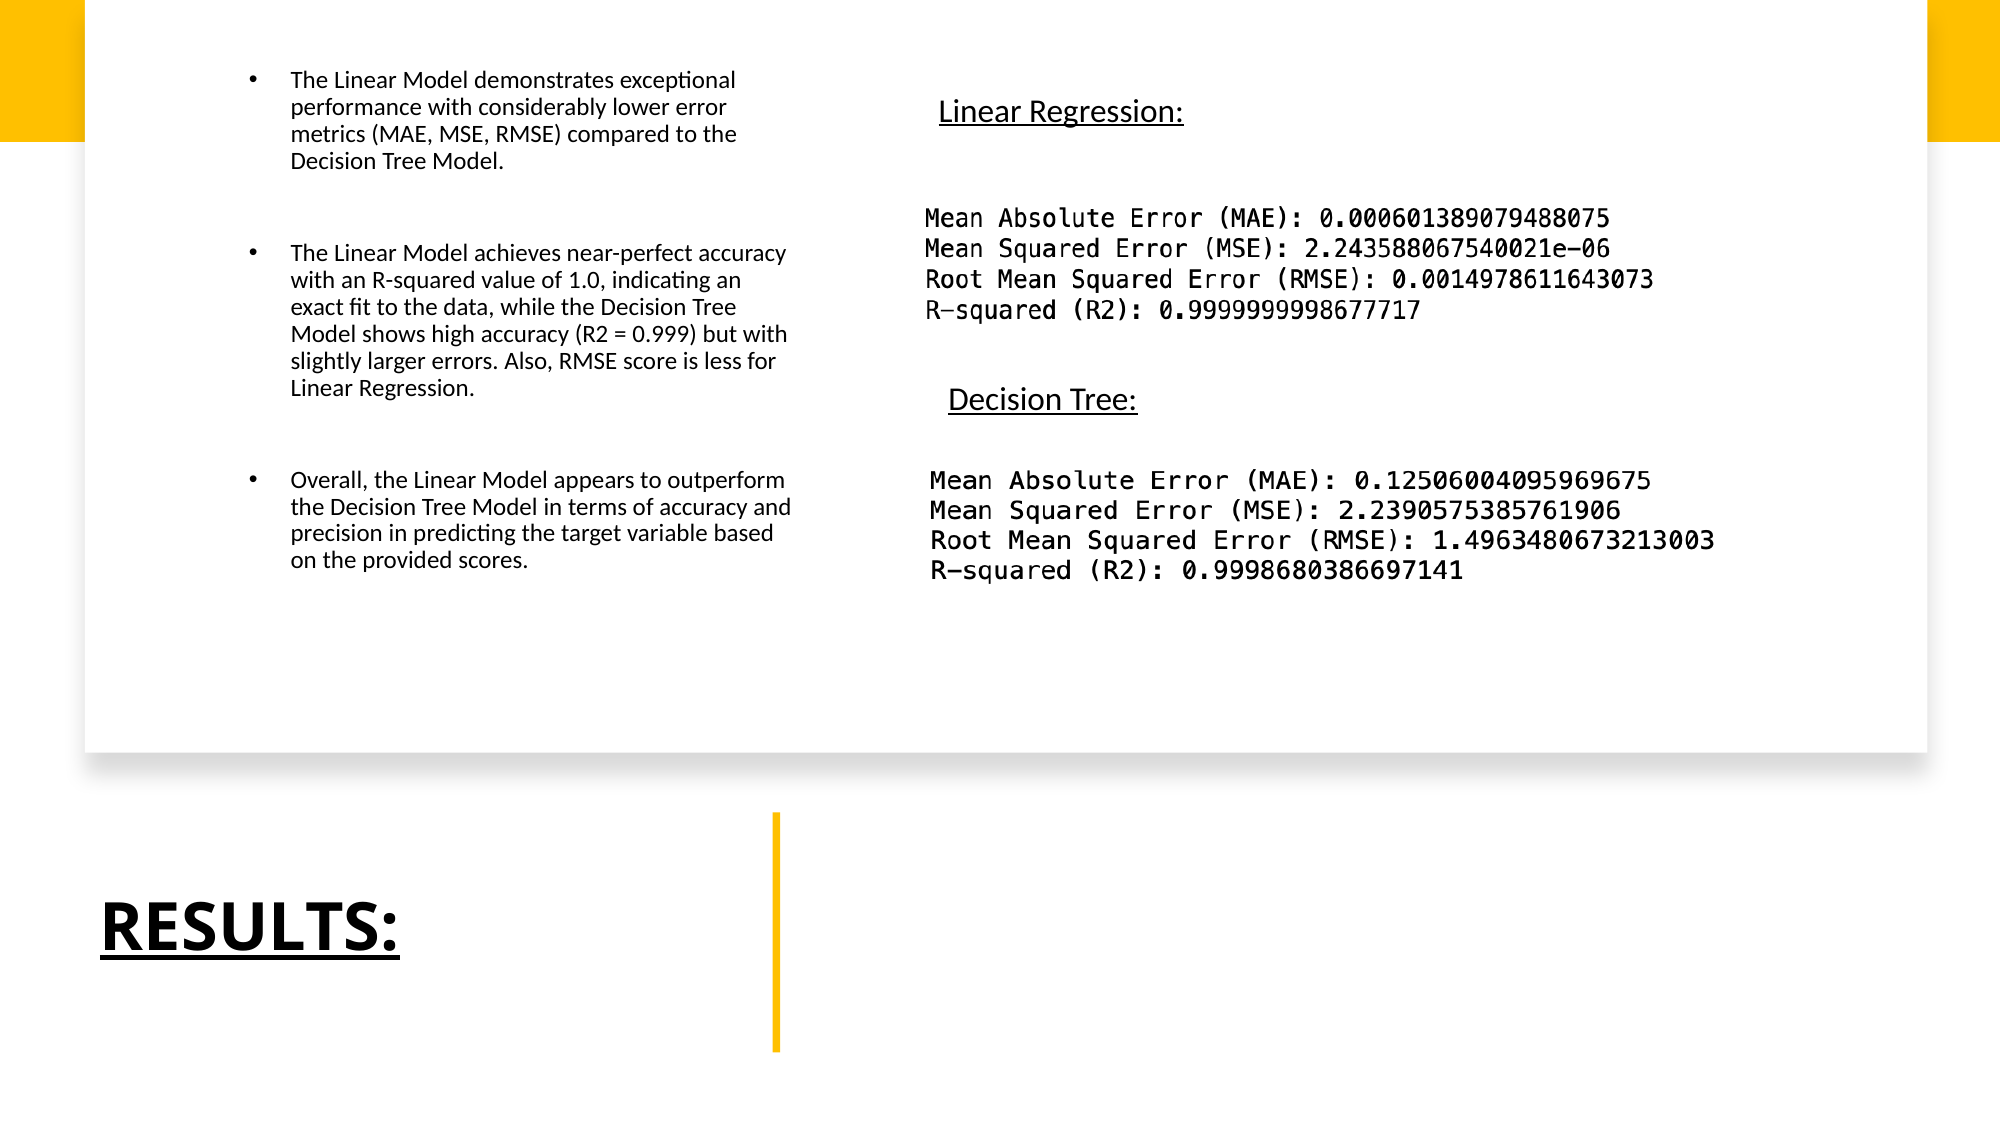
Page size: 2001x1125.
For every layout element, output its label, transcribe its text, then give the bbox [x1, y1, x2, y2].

title RESULTS: [84, 801, 721, 1057]
text_box [772, 811, 781, 1053]
list The Linear Model demonstrates exceptional performance with considerably lower error metrics (MAE, MSE, RMSE) compared to the Decision Tree Model. The Linear Model achieves near-perfect accuracy with an R-squared value of 1.0, indicating an exact fit to the data, while the Decision Tree Model shows high accuracy (R2 = 0.999) but with slightly larger errors. Also, RMSE score is less for Linear Regression. Overall, the Linear Model appears to outperform the Decision Tree Model in terms of accuracy and precision in predicting the target variable based on the provided scores. [233, 59, 810, 695]
text_box [1928, 0, 2000, 143]
text_box [0, 143, 2000, 1125]
text_box [0, 0, 84, 143]
text_box Linear Regression: [923, 81, 1605, 137]
picture [909, 201, 1713, 338]
picture [909, 464, 1782, 596]
text_box [84, 0, 1928, 754]
text_box Decision Tree: [933, 369, 1549, 425]
